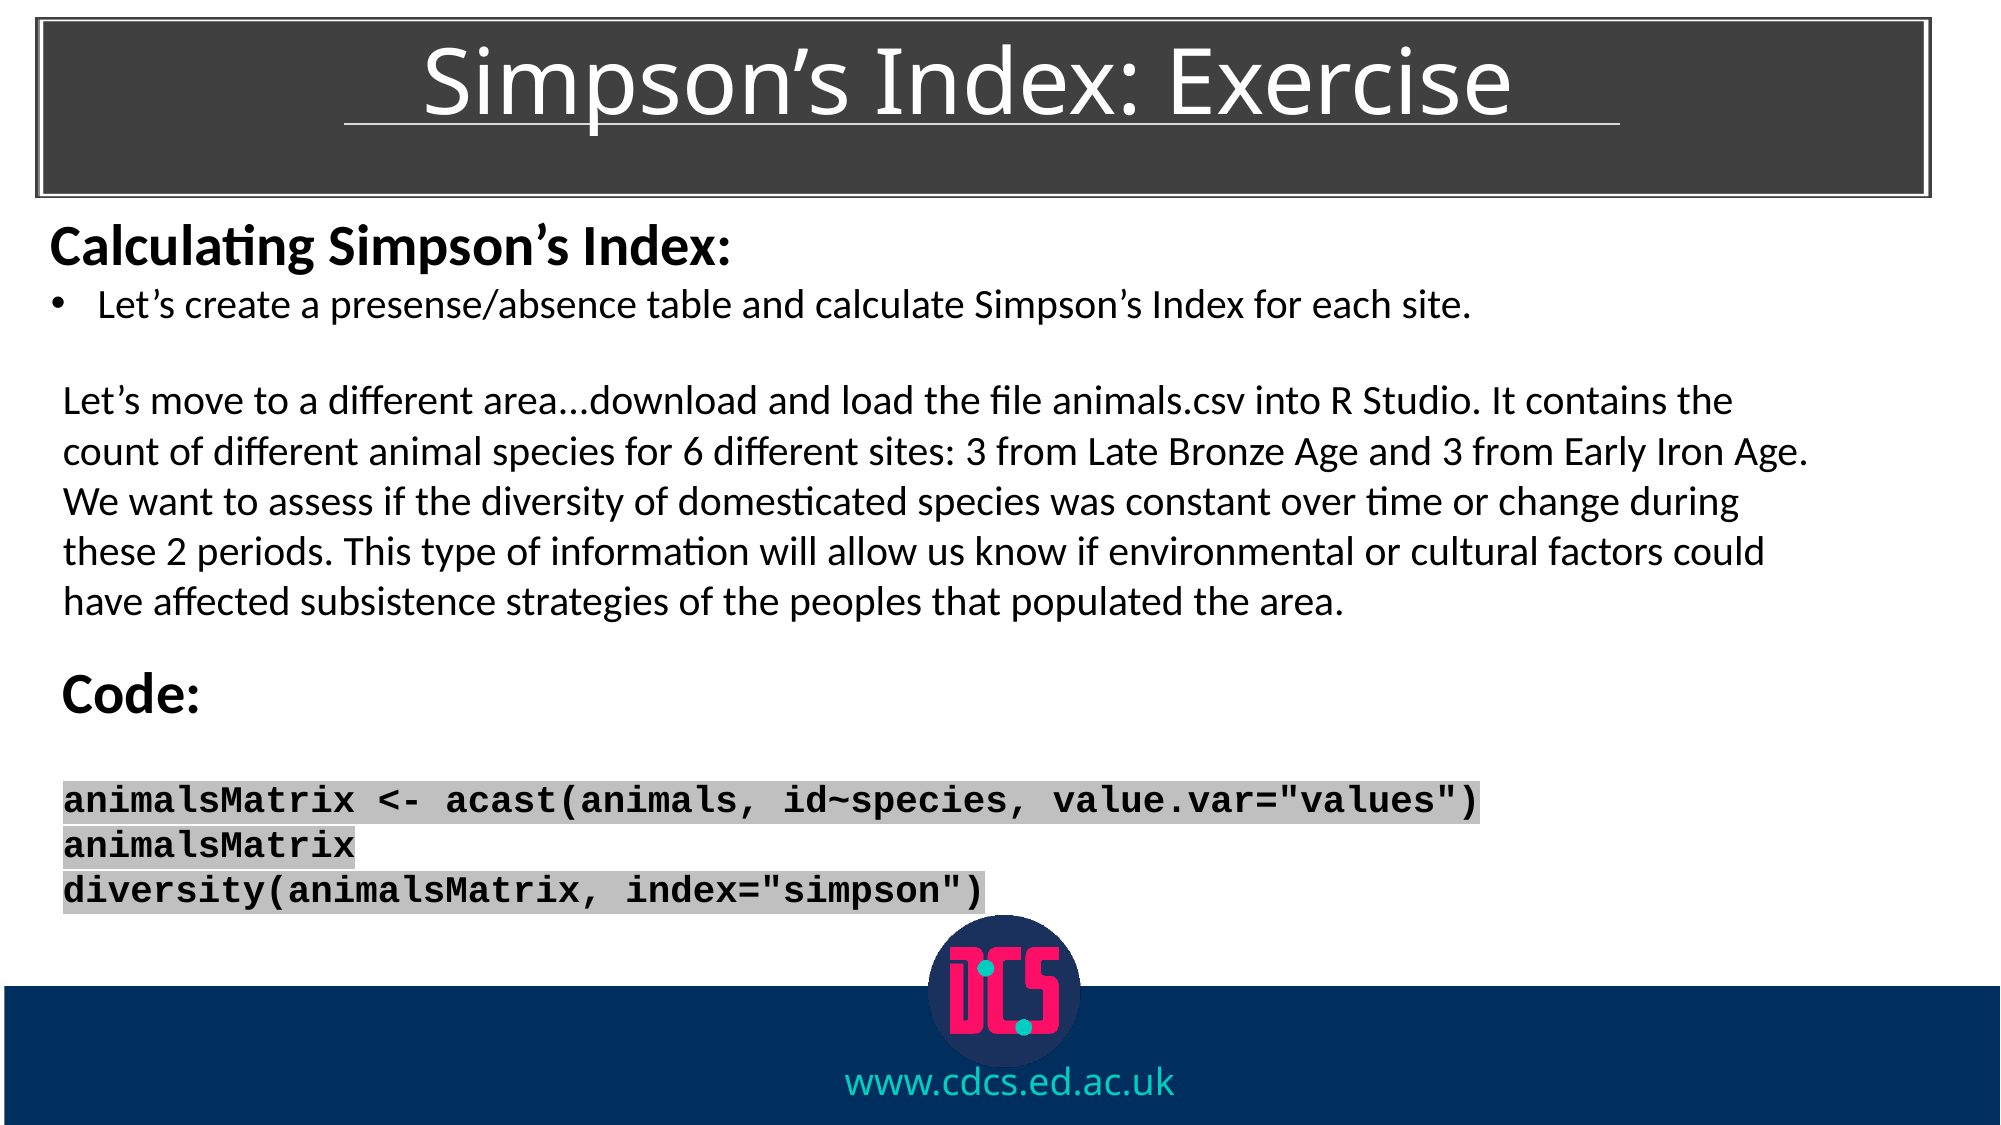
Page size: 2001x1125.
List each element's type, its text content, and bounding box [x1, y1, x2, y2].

picture [26, 13, 1939, 204]
text_box [3, 985, 2000, 1125]
text_box Calculating Simpson’s Index: Let’s create a presense/absence table and calculate Simpson’s Index for each site. [36, 204, 1902, 335]
text_box Code: animalsMatrix <- acast(animals, id~species, value.var="values") animalsMatrix diversity(animalsMatrix, index="simpson") [48, 647, 1914, 918]
picture [914, 901, 1094, 1081]
text_box Let’s move to a different area...download and load the file animals.csv into R Studio. It contains the count of different animal species for 6 different sites: 3 from Late Bronze Age and 3 from Early Iron Age. We want to assess if the diversity of domesticated species was constant over time or change during these 2 periods. This type of information will allow us know if environmental or cultural factors could have affected subsistence strategies of the peoples that populated the area. [48, 366, 1836, 631]
text_box www.cdcs.ed.ac.uk [773, 1050, 1247, 1111]
